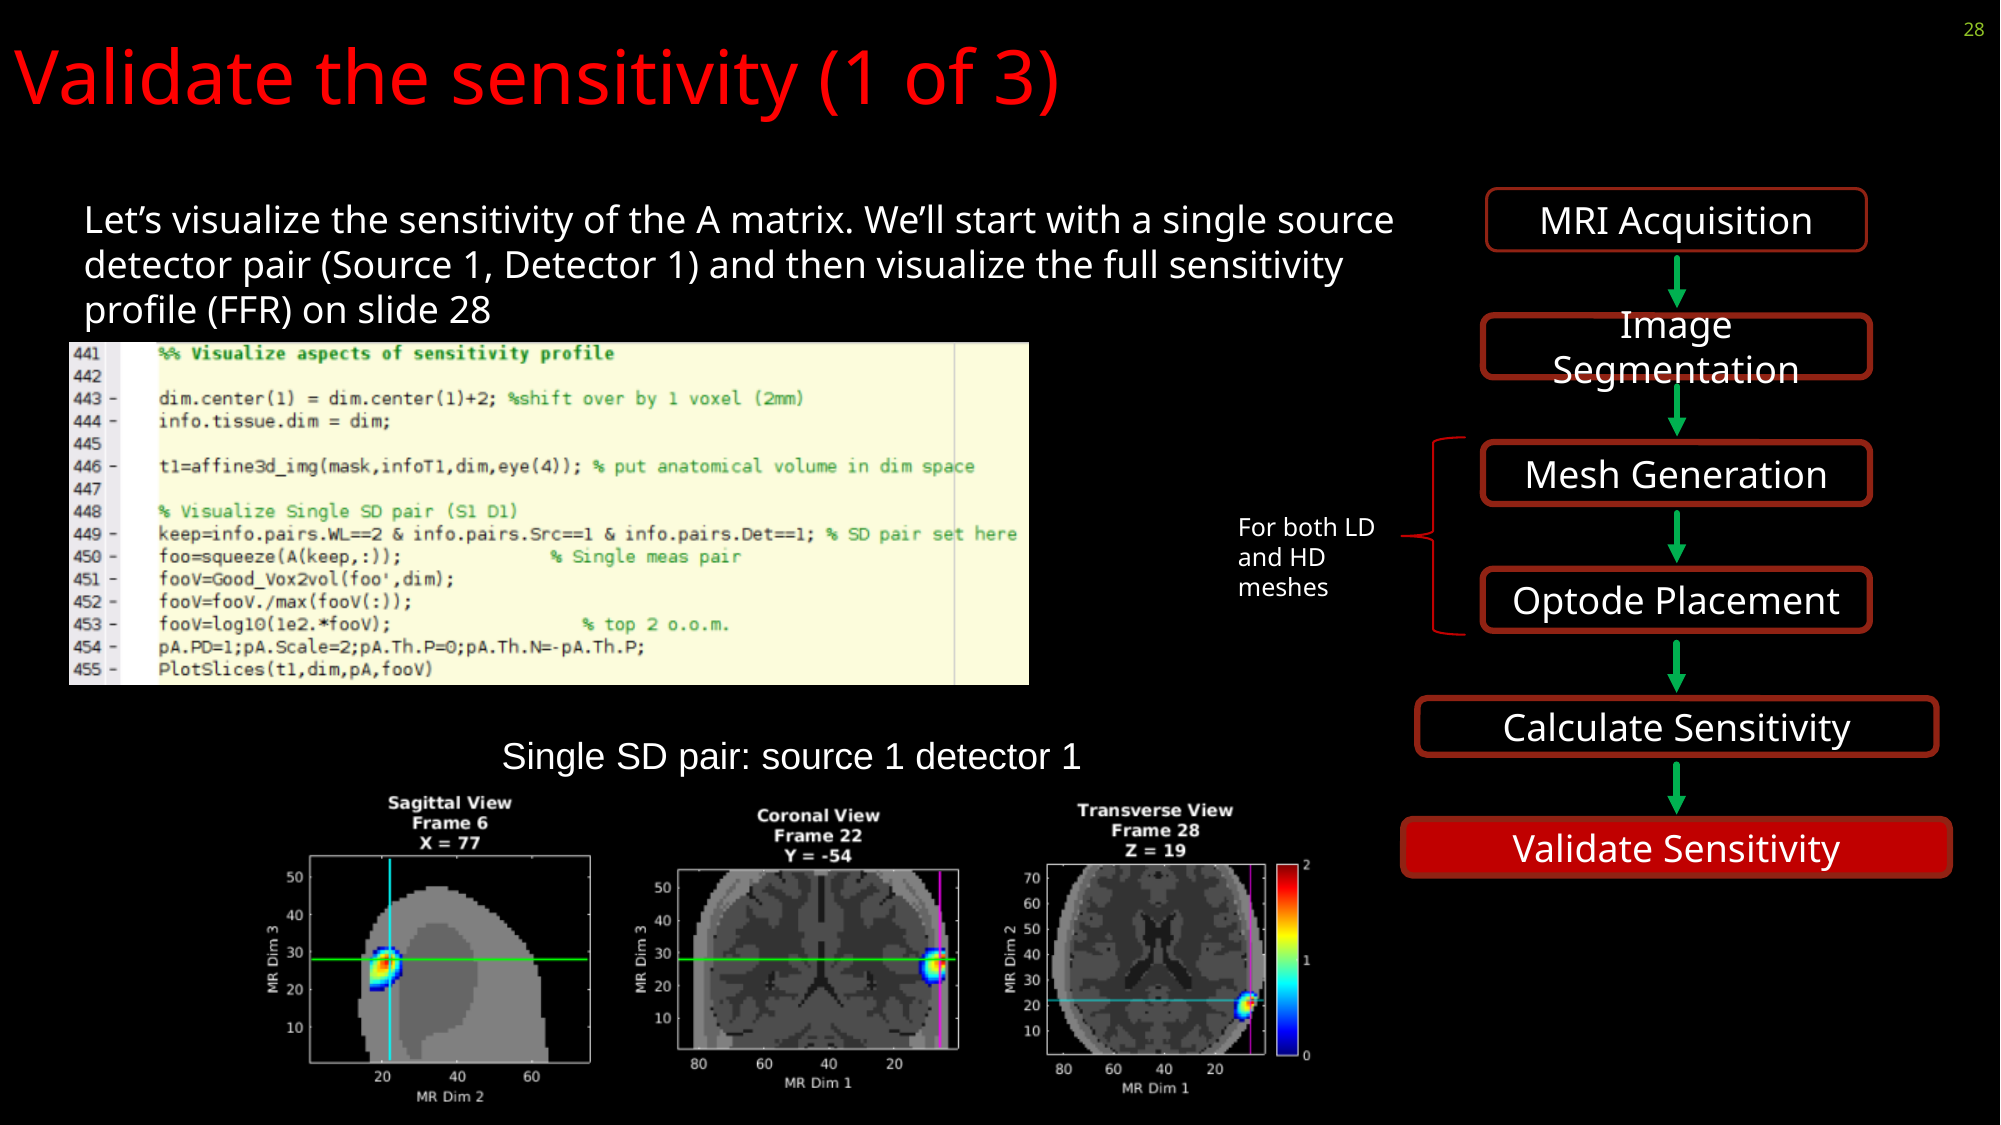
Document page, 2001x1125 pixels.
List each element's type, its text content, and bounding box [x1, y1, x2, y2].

text_box Optode Placement [1481, 567, 1872, 633]
text_box Validate the sensitivity (1 of 3) [0, 0, 2000, 149]
text_box Calculate Sensitivity [1415, 696, 1939, 757]
text_box Image Segmentation [1481, 313, 1872, 379]
text_box For both LD and HD meshes [1223, 503, 1431, 609]
text_box Single SD pair: source 1 detector 1 [486, 724, 1098, 784]
picture [68, 341, 1030, 685]
text_box Let’s visualize the sensitivity of the A matrix. We’ll start with a single source detector pair (Source 1, Detector 1) and then visualize the full sensitivity profile (FFR) on slide 28 [68, 188, 1462, 339]
slide_number 28 [1887, 0, 2000, 61]
text_box Validate Sensitivity [1401, 817, 1952, 878]
text_box MRI Acquisition [1485, 187, 1868, 253]
text_box [1431, 436, 1466, 636]
text_box Mesh Generation [1481, 440, 1872, 506]
picture [239, 785, 1345, 1123]
